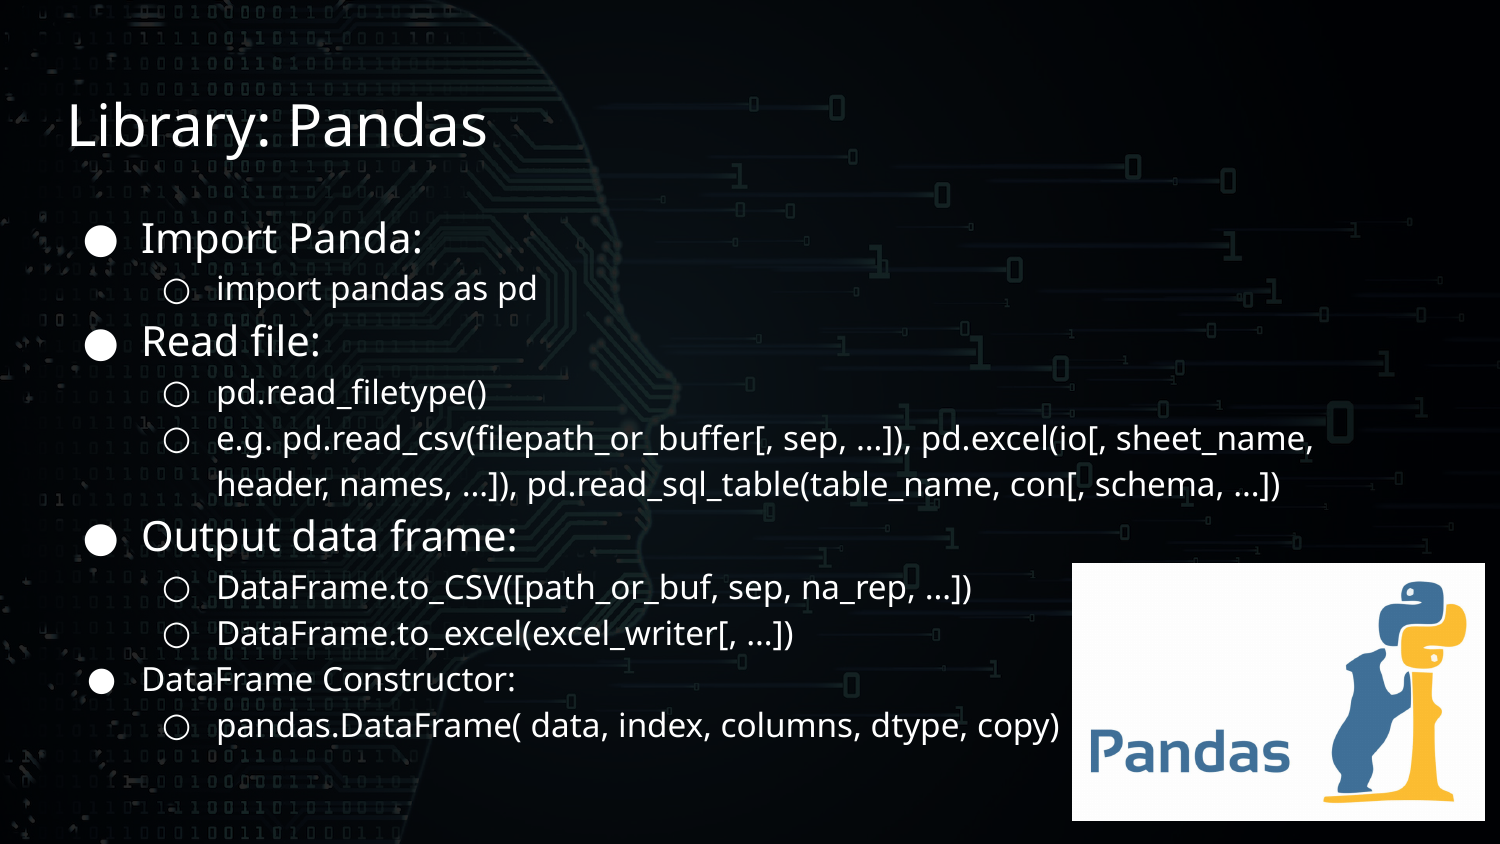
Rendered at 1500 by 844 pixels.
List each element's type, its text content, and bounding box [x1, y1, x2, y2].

picture [0, 0, 1500, 844]
list Import Panda: import pandas as pd Read file: pd.read_filetype() e.g. pd.read_csv(filepath_or_buffer[, sep, …]), pd.excel(io[, sheet_name, header, names, …]), pd.read_sql_table(table_name, con[, schema, …]) Output data frame: DataFrame.to_CSV([path_or_buf, sep, na_rep, …]) DataFrame.to_excel(excel_writer[, …]) DataFrame Constructor: pandas.DataFrame( data, index, columns, dtype, copy) [51, 189, 1449, 750]
title Library: Pandas [51, 72, 1449, 167]
